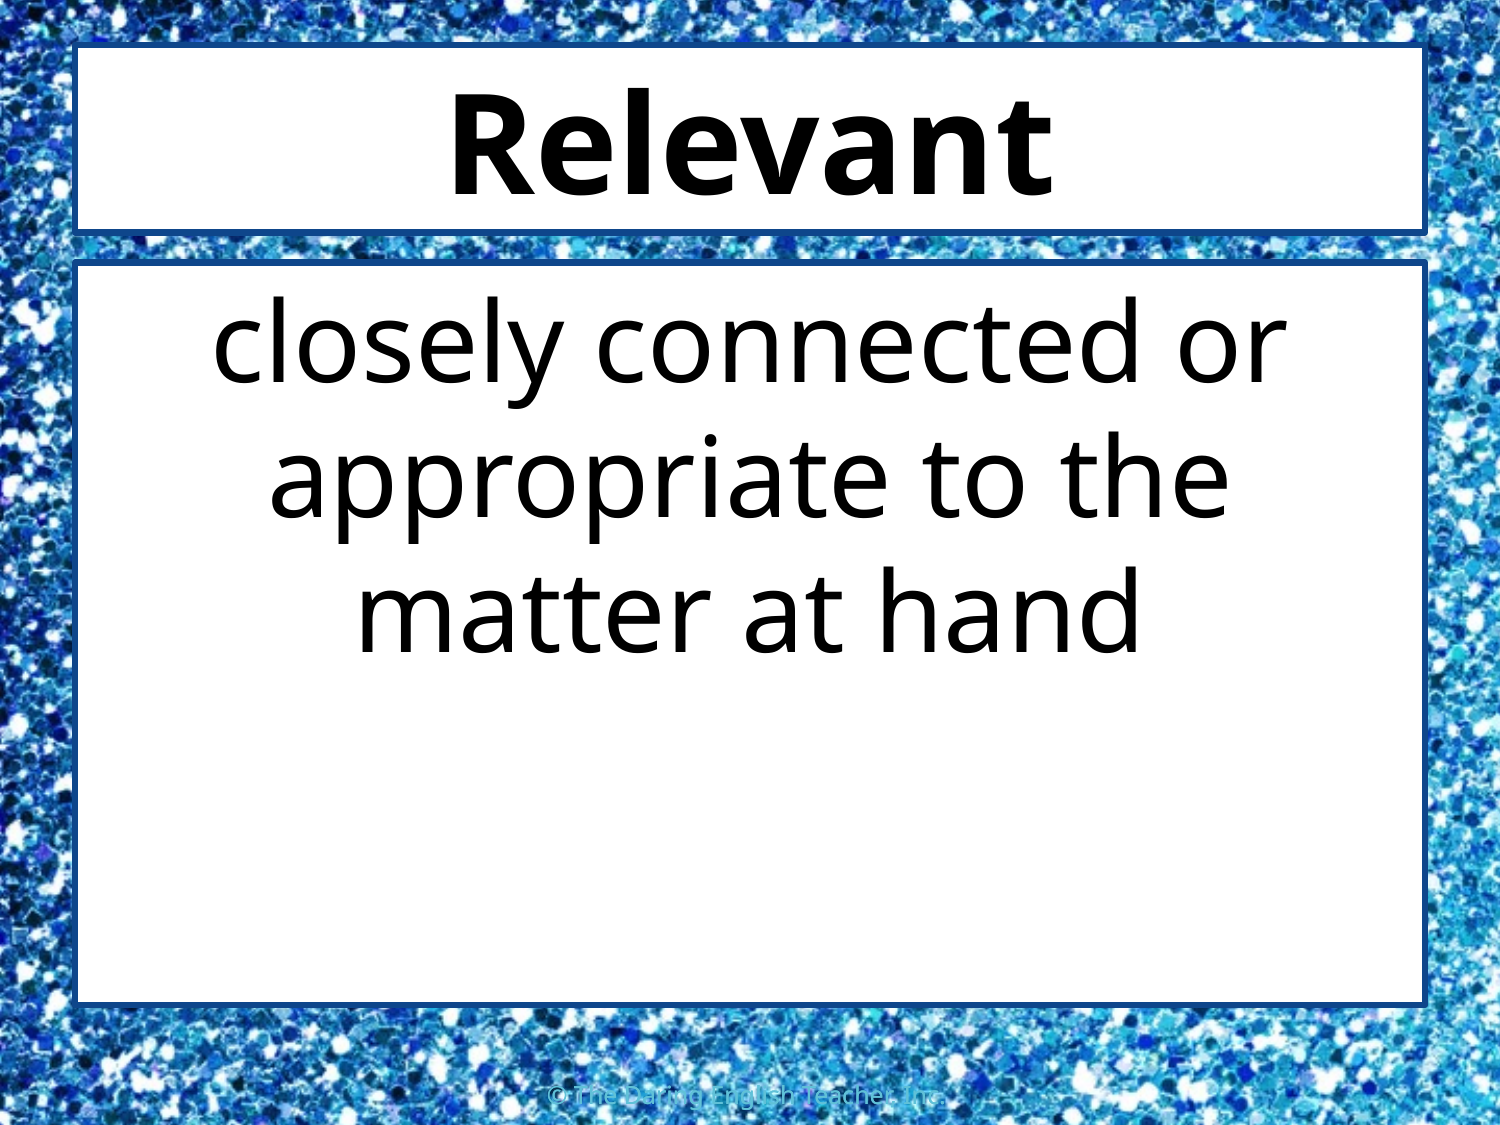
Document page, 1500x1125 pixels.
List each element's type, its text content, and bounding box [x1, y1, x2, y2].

list closely connected or appropriate to the matter at hand [72, 259, 1428, 1008]
picture [0, 0, 1500, 1125]
title Relevant [72, 42, 1428, 236]
